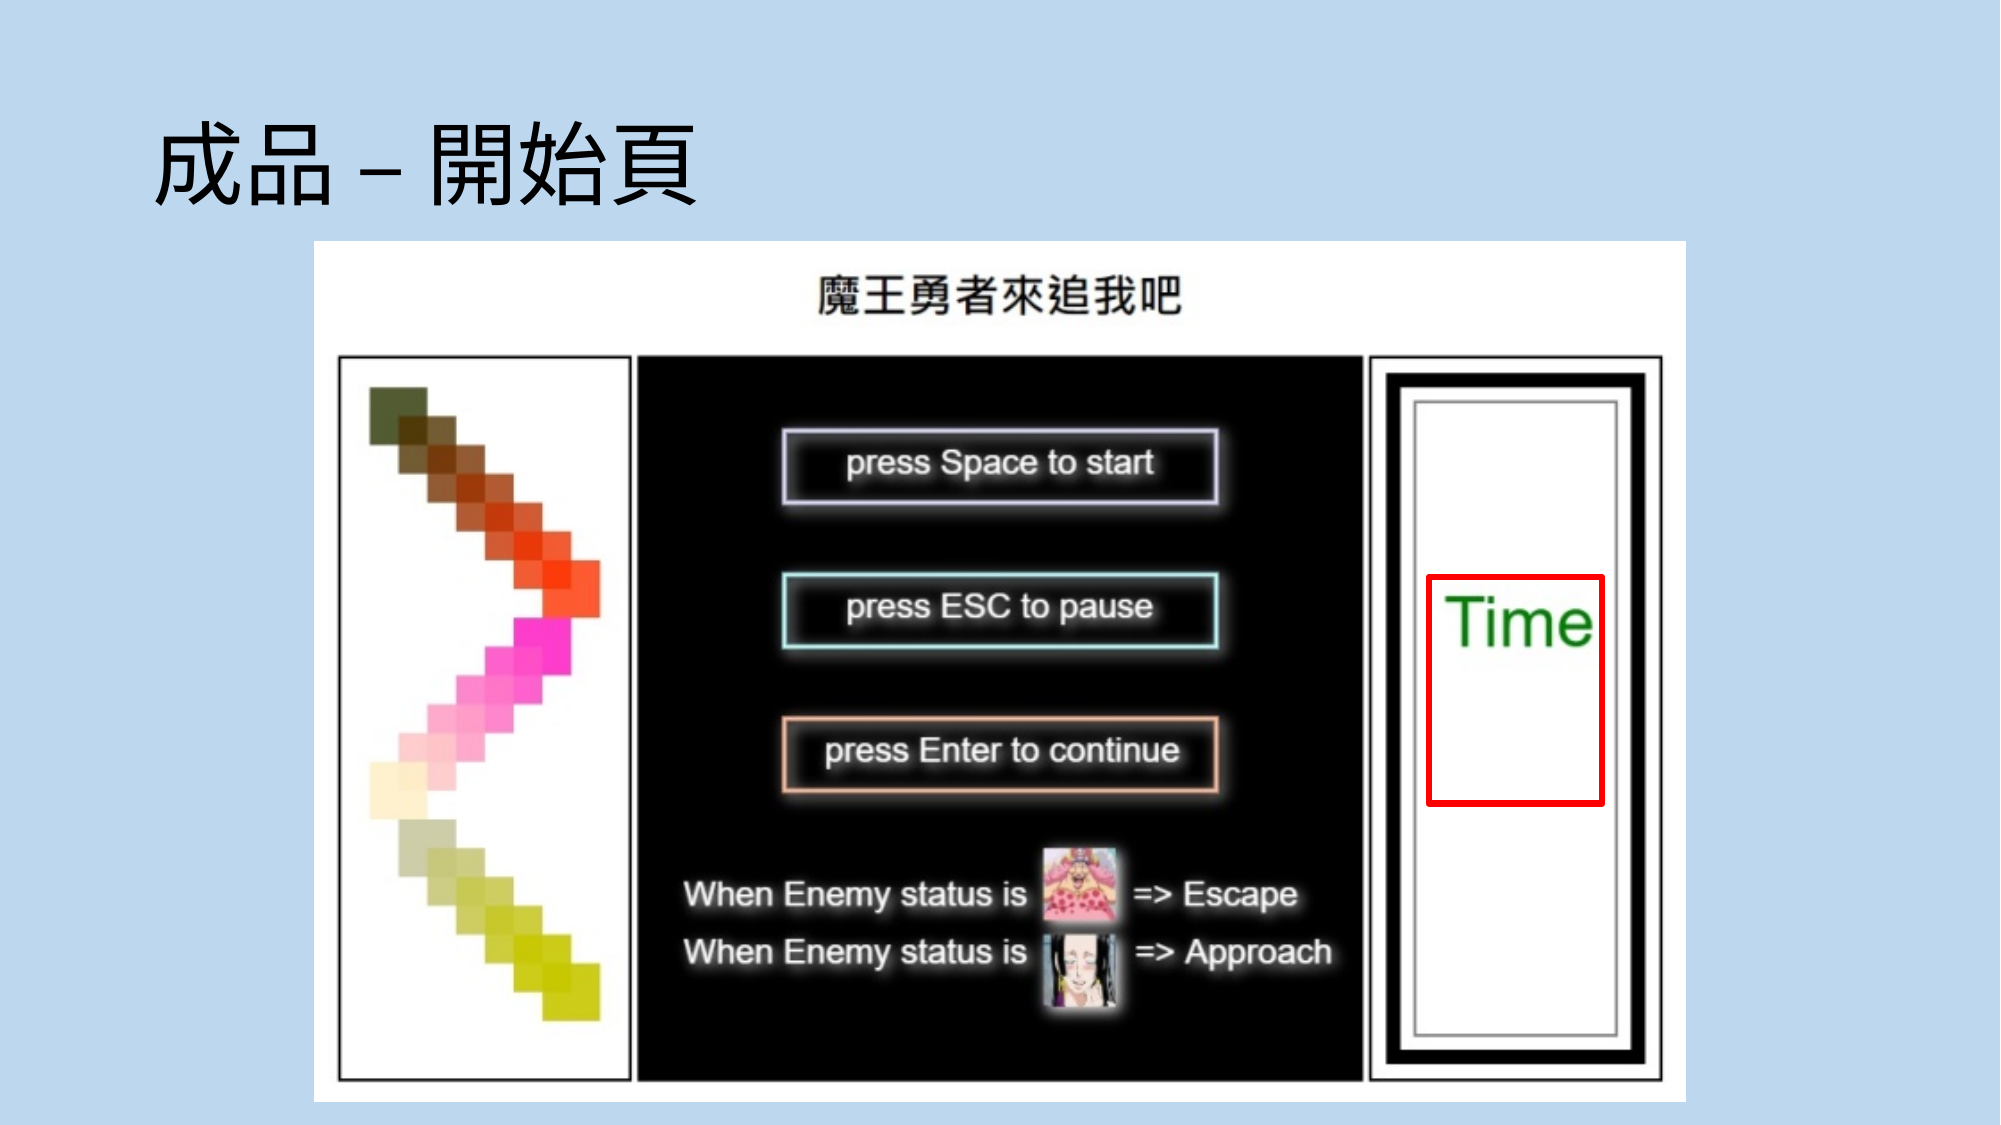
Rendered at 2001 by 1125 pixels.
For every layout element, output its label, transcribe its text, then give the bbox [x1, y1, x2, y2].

picture [314, 241, 1686, 1102]
title 成品 – 開始頁 [137, 59, 1863, 278]
